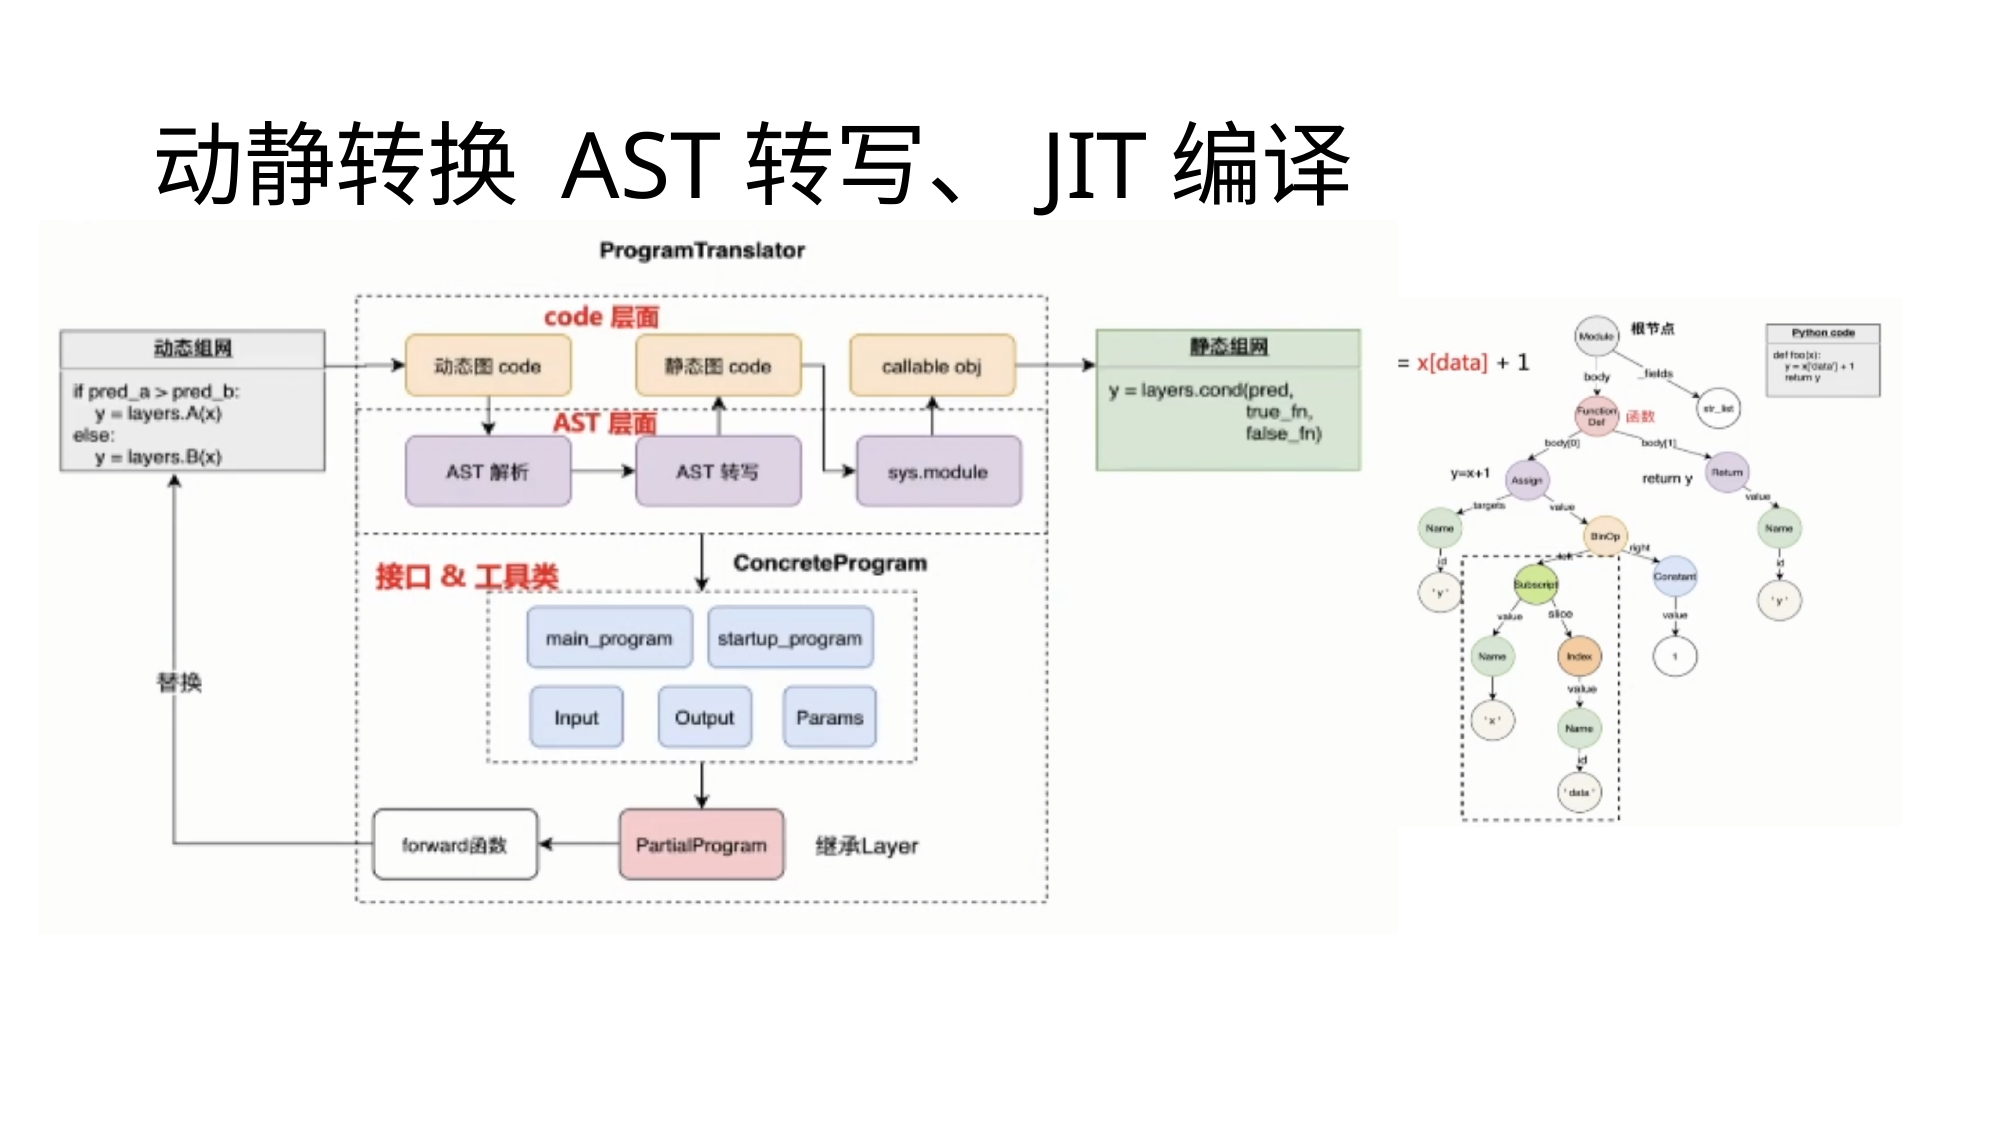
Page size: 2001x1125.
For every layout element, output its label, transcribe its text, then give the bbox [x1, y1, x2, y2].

picture [1398, 298, 1902, 827]
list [39, 220, 1398, 935]
title 动静转换 AST转写、JIT编译 [137, 59, 1863, 278]
